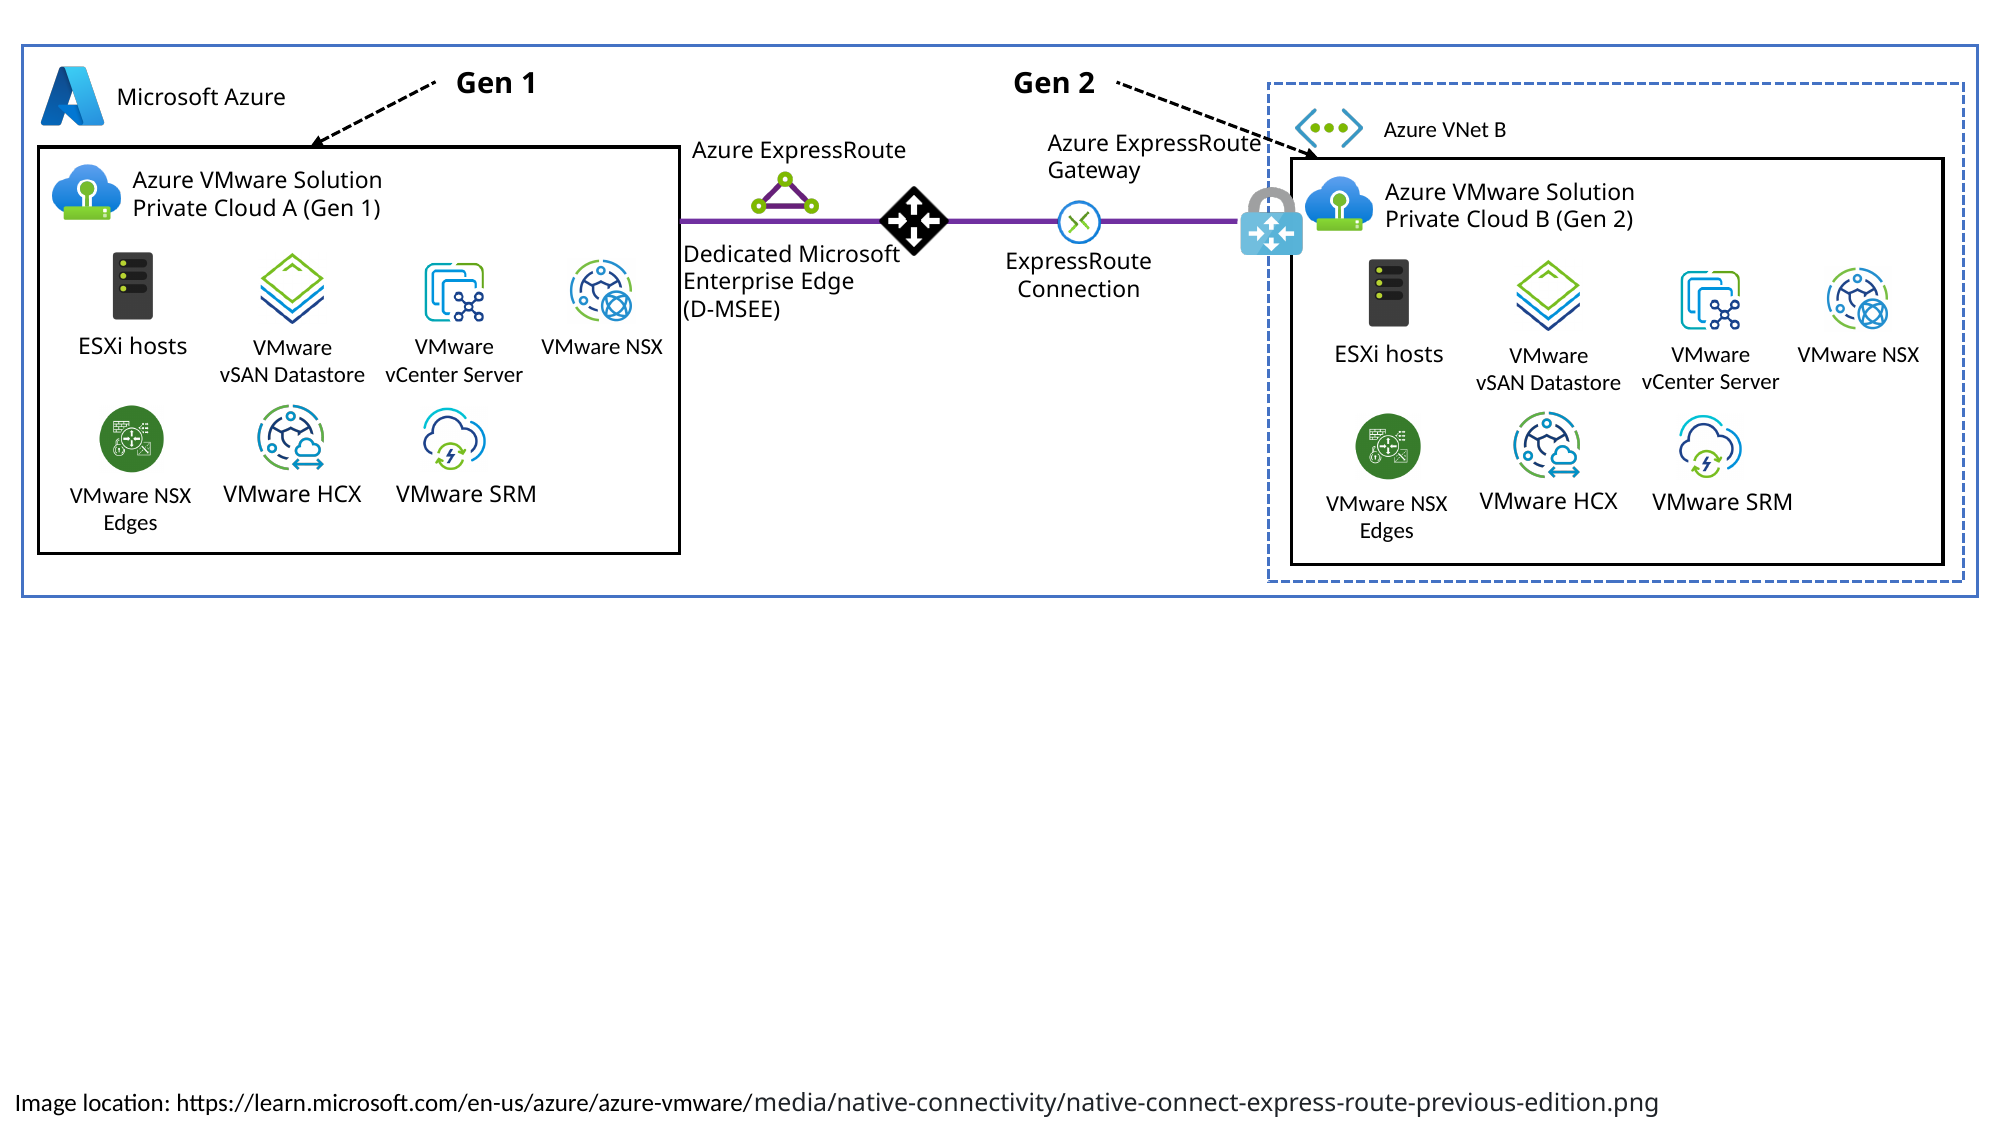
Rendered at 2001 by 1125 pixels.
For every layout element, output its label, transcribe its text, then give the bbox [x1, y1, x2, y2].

text_box VMware vCenter Server [1641, 339, 1781, 395]
text_box Azure VNet B [1383, 114, 1508, 143]
picture [95, 247, 171, 323]
text_box VMware NSX Edges [1325, 488, 1448, 544]
text_box VMware HCX [223, 479, 362, 507]
picture [1514, 259, 1583, 331]
text_box ExpressRoute Connection [933, 246, 1225, 302]
text_box Microsoft Azure [116, 82, 287, 110]
picture [1056, 199, 1103, 245]
picture [1677, 267, 1746, 333]
text_box [38, 146, 680, 554]
picture [751, 158, 819, 221]
text_box Azure ExpressRoute Gateway [1047, 128, 1263, 184]
text_box VMware NSX Edges [69, 480, 192, 536]
text_box Image location: https://learn.microsoft.com/en-us/azure/azure-vmware/media/native-connectivity/native-connect-express-route-previous-edition.png [0, 1079, 1832, 1125]
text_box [1116, 82, 1319, 158]
text_box Azure ExpressRoute [692, 135, 907, 163]
text_box Dedicated Microsoft Enterprise Edge (D-MSEE) [683, 239, 901, 322]
picture [1295, 94, 1363, 162]
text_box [310, 81, 436, 147]
picture [38, 62, 107, 131]
picture [1351, 254, 1427, 331]
text_box ESXi hosts [1312, 339, 1466, 367]
picture [99, 405, 164, 473]
picture [1355, 413, 1421, 480]
text_box Gen 2 [991, 64, 1117, 100]
picture [1237, 169, 1373, 255]
picture [751, 222, 819, 227]
text_box VMware vSAN Datastore [219, 332, 366, 388]
picture [420, 406, 488, 472]
picture [1824, 266, 1892, 332]
picture [257, 404, 326, 472]
picture [258, 252, 327, 324]
text_box VMware NSX [541, 331, 664, 360]
text_box VMware vSAN Datastore [1476, 340, 1622, 396]
picture [1513, 411, 1582, 480]
text_box VMware vCenter Server [385, 331, 524, 387]
text_box VMware HCX [1479, 486, 1619, 515]
text_box [22, 45, 1978, 597]
picture [567, 258, 636, 324]
picture [421, 259, 490, 325]
text_box [1268, 83, 1964, 583]
text_box VMware SRM [1652, 487, 1794, 515]
text_box ESXi hosts [56, 331, 210, 359]
picture [52, 158, 121, 227]
picture [1676, 413, 1744, 480]
text_box VMware NSX [1797, 339, 1920, 367]
text_box Gen 1 [435, 64, 559, 100]
text_box VMware SRM [396, 479, 538, 507]
picture [877, 184, 951, 258]
